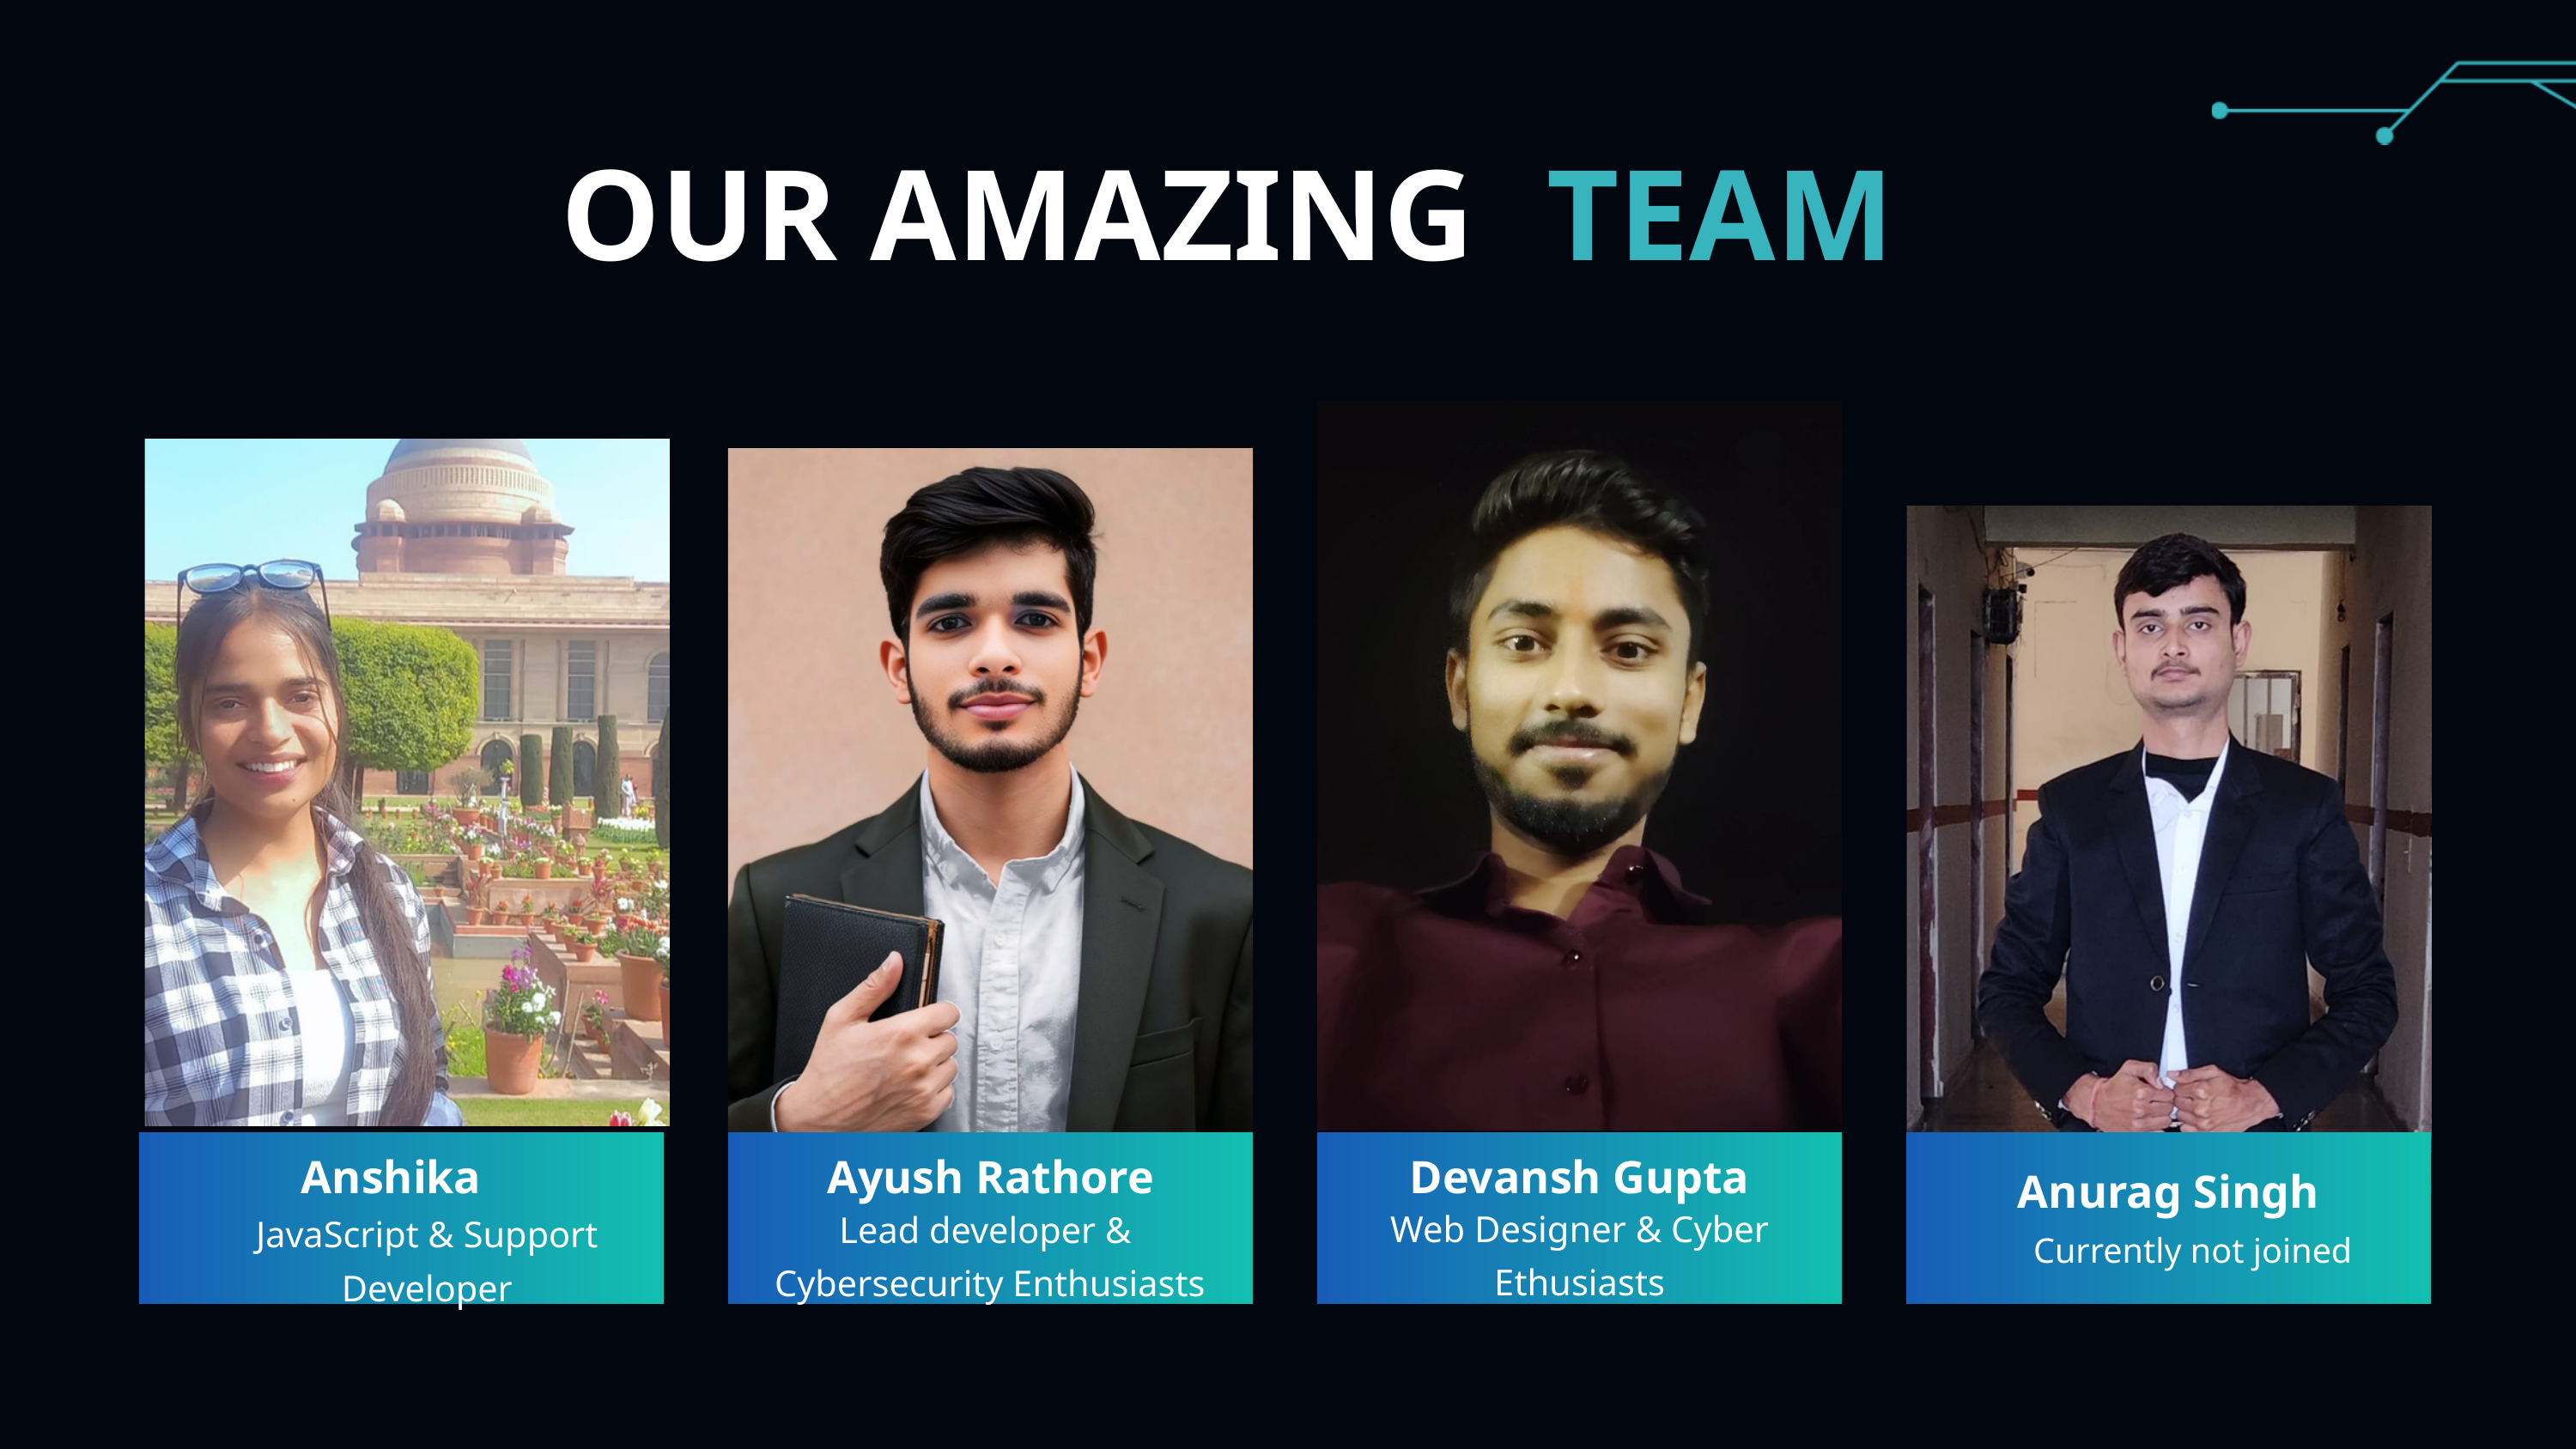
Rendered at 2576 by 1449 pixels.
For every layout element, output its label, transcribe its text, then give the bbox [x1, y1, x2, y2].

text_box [1316, 400, 1843, 1131]
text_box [1906, 506, 2432, 1131]
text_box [138, 1131, 665, 1304]
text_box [144, 438, 671, 1126]
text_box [1905, 1131, 2432, 1304]
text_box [1316, 1131, 1843, 1304]
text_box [727, 1131, 1254, 1304]
text_box TEAM [1546, 173, 2347, 286]
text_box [727, 448, 1254, 1131]
text_box OUR AMAZING [561, 173, 1546, 286]
text_box [2211, 14, 2576, 145]
